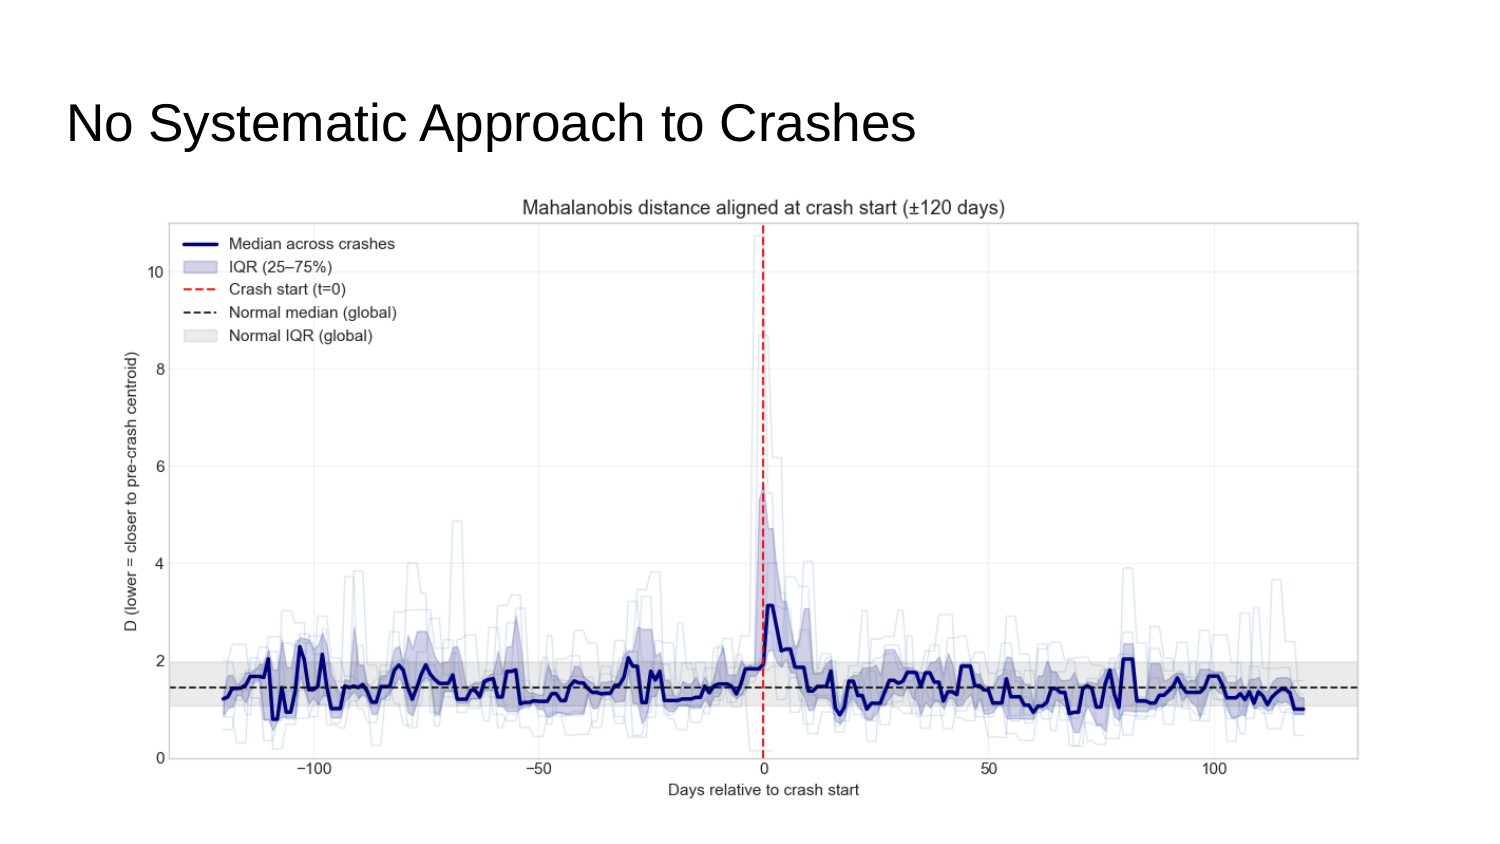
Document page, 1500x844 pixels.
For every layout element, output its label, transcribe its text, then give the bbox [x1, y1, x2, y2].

picture [115, 189, 1368, 809]
title No Systematic Approach to Crashes [51, 72, 1449, 167]
